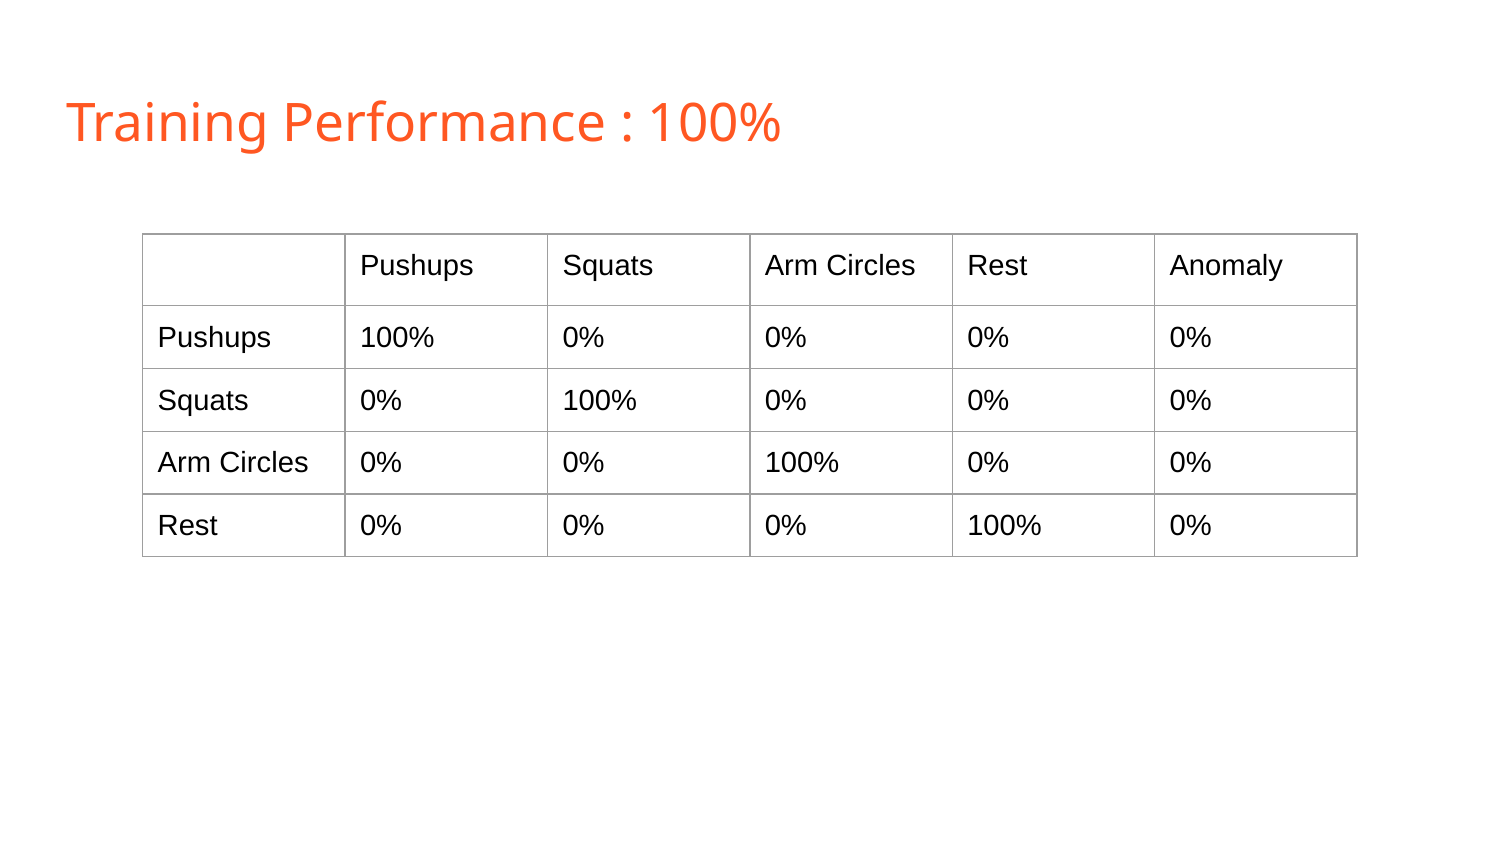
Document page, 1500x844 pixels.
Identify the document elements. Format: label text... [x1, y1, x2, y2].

table_cell 0% [1155, 495, 1356, 556]
table_cell 0% [548, 306, 749, 368]
table_header Squats [548, 235, 749, 305]
title Training Performance : 100% [51, 72, 1449, 167]
table_cell 100% [548, 369, 749, 431]
table_cell 0% [548, 432, 749, 493]
table_cell 0% [751, 306, 952, 368]
table_cell 0% [548, 495, 749, 556]
table_cell 0% [751, 369, 952, 431]
table_cell 0% [1155, 369, 1356, 431]
table_cell 100% [751, 432, 952, 493]
table_cell 0% [346, 369, 547, 431]
table_cell 0% [346, 432, 547, 493]
table_cell 0% [953, 432, 1154, 493]
table_cell 0% [1155, 432, 1356, 493]
table_cell 0% [346, 495, 547, 556]
table_header Rest [953, 235, 1154, 305]
table_header Anomaly [1155, 235, 1356, 305]
table_cell Arm Circles [143, 432, 344, 493]
table_cell 0% [953, 306, 1154, 368]
table_header [143, 235, 344, 305]
table_cell Rest [143, 495, 344, 556]
table_cell 0% [751, 495, 952, 556]
table_cell 100% [953, 495, 1154, 556]
table_header Arm Circles [751, 235, 952, 305]
table_cell Pushups [143, 306, 344, 368]
table_cell Squats [143, 369, 344, 431]
table_cell 0% [1155, 306, 1356, 368]
table_header Pushups [346, 235, 547, 305]
table_cell 0% [953, 369, 1154, 431]
table_cell 100% [346, 306, 547, 368]
